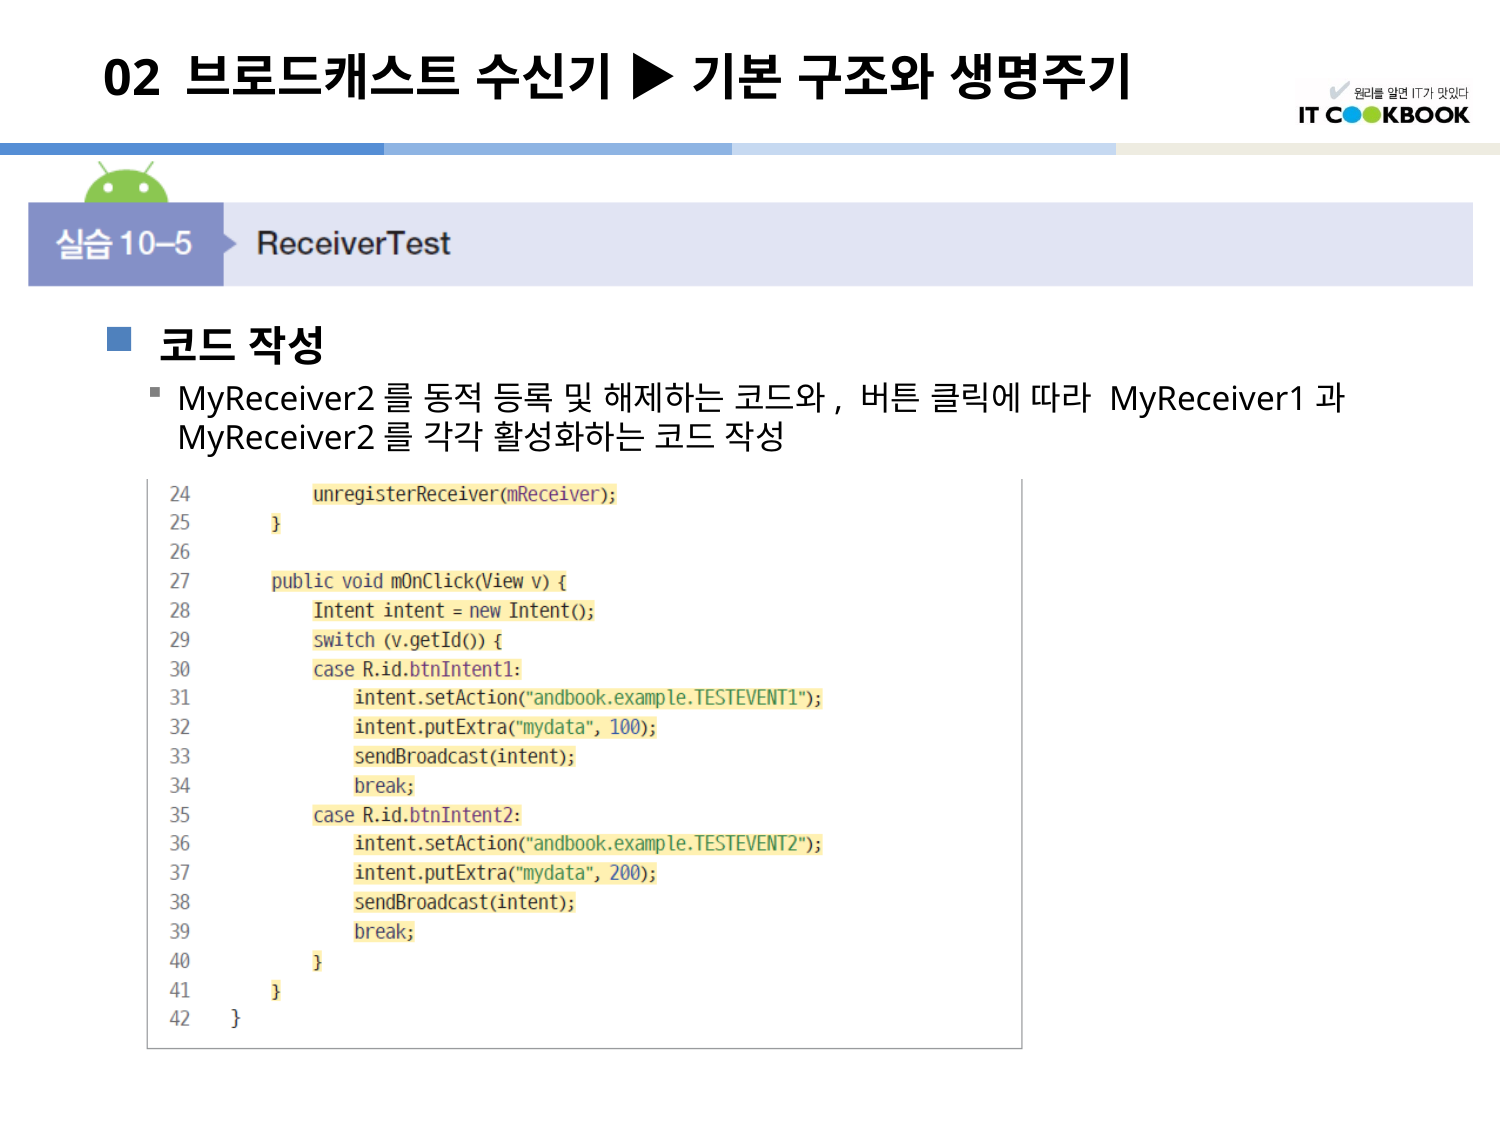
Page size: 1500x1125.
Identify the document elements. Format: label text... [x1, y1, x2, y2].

picture [1295, 78, 1473, 125]
picture [27, 160, 1473, 288]
title 02 브로드캐스트 수신기 ▶ 기본 구조와 생명주기 [88, 30, 1330, 121]
picture [135, 479, 1032, 1062]
list 코드 작성 MyReceiver2를 동적 등록 및 해제하는 코드와, 버튼 클릭에 따라 MyReceiver1과 MyReceiver2를 각각 활성화하는 코드 작성 [88, 297, 1436, 1083]
